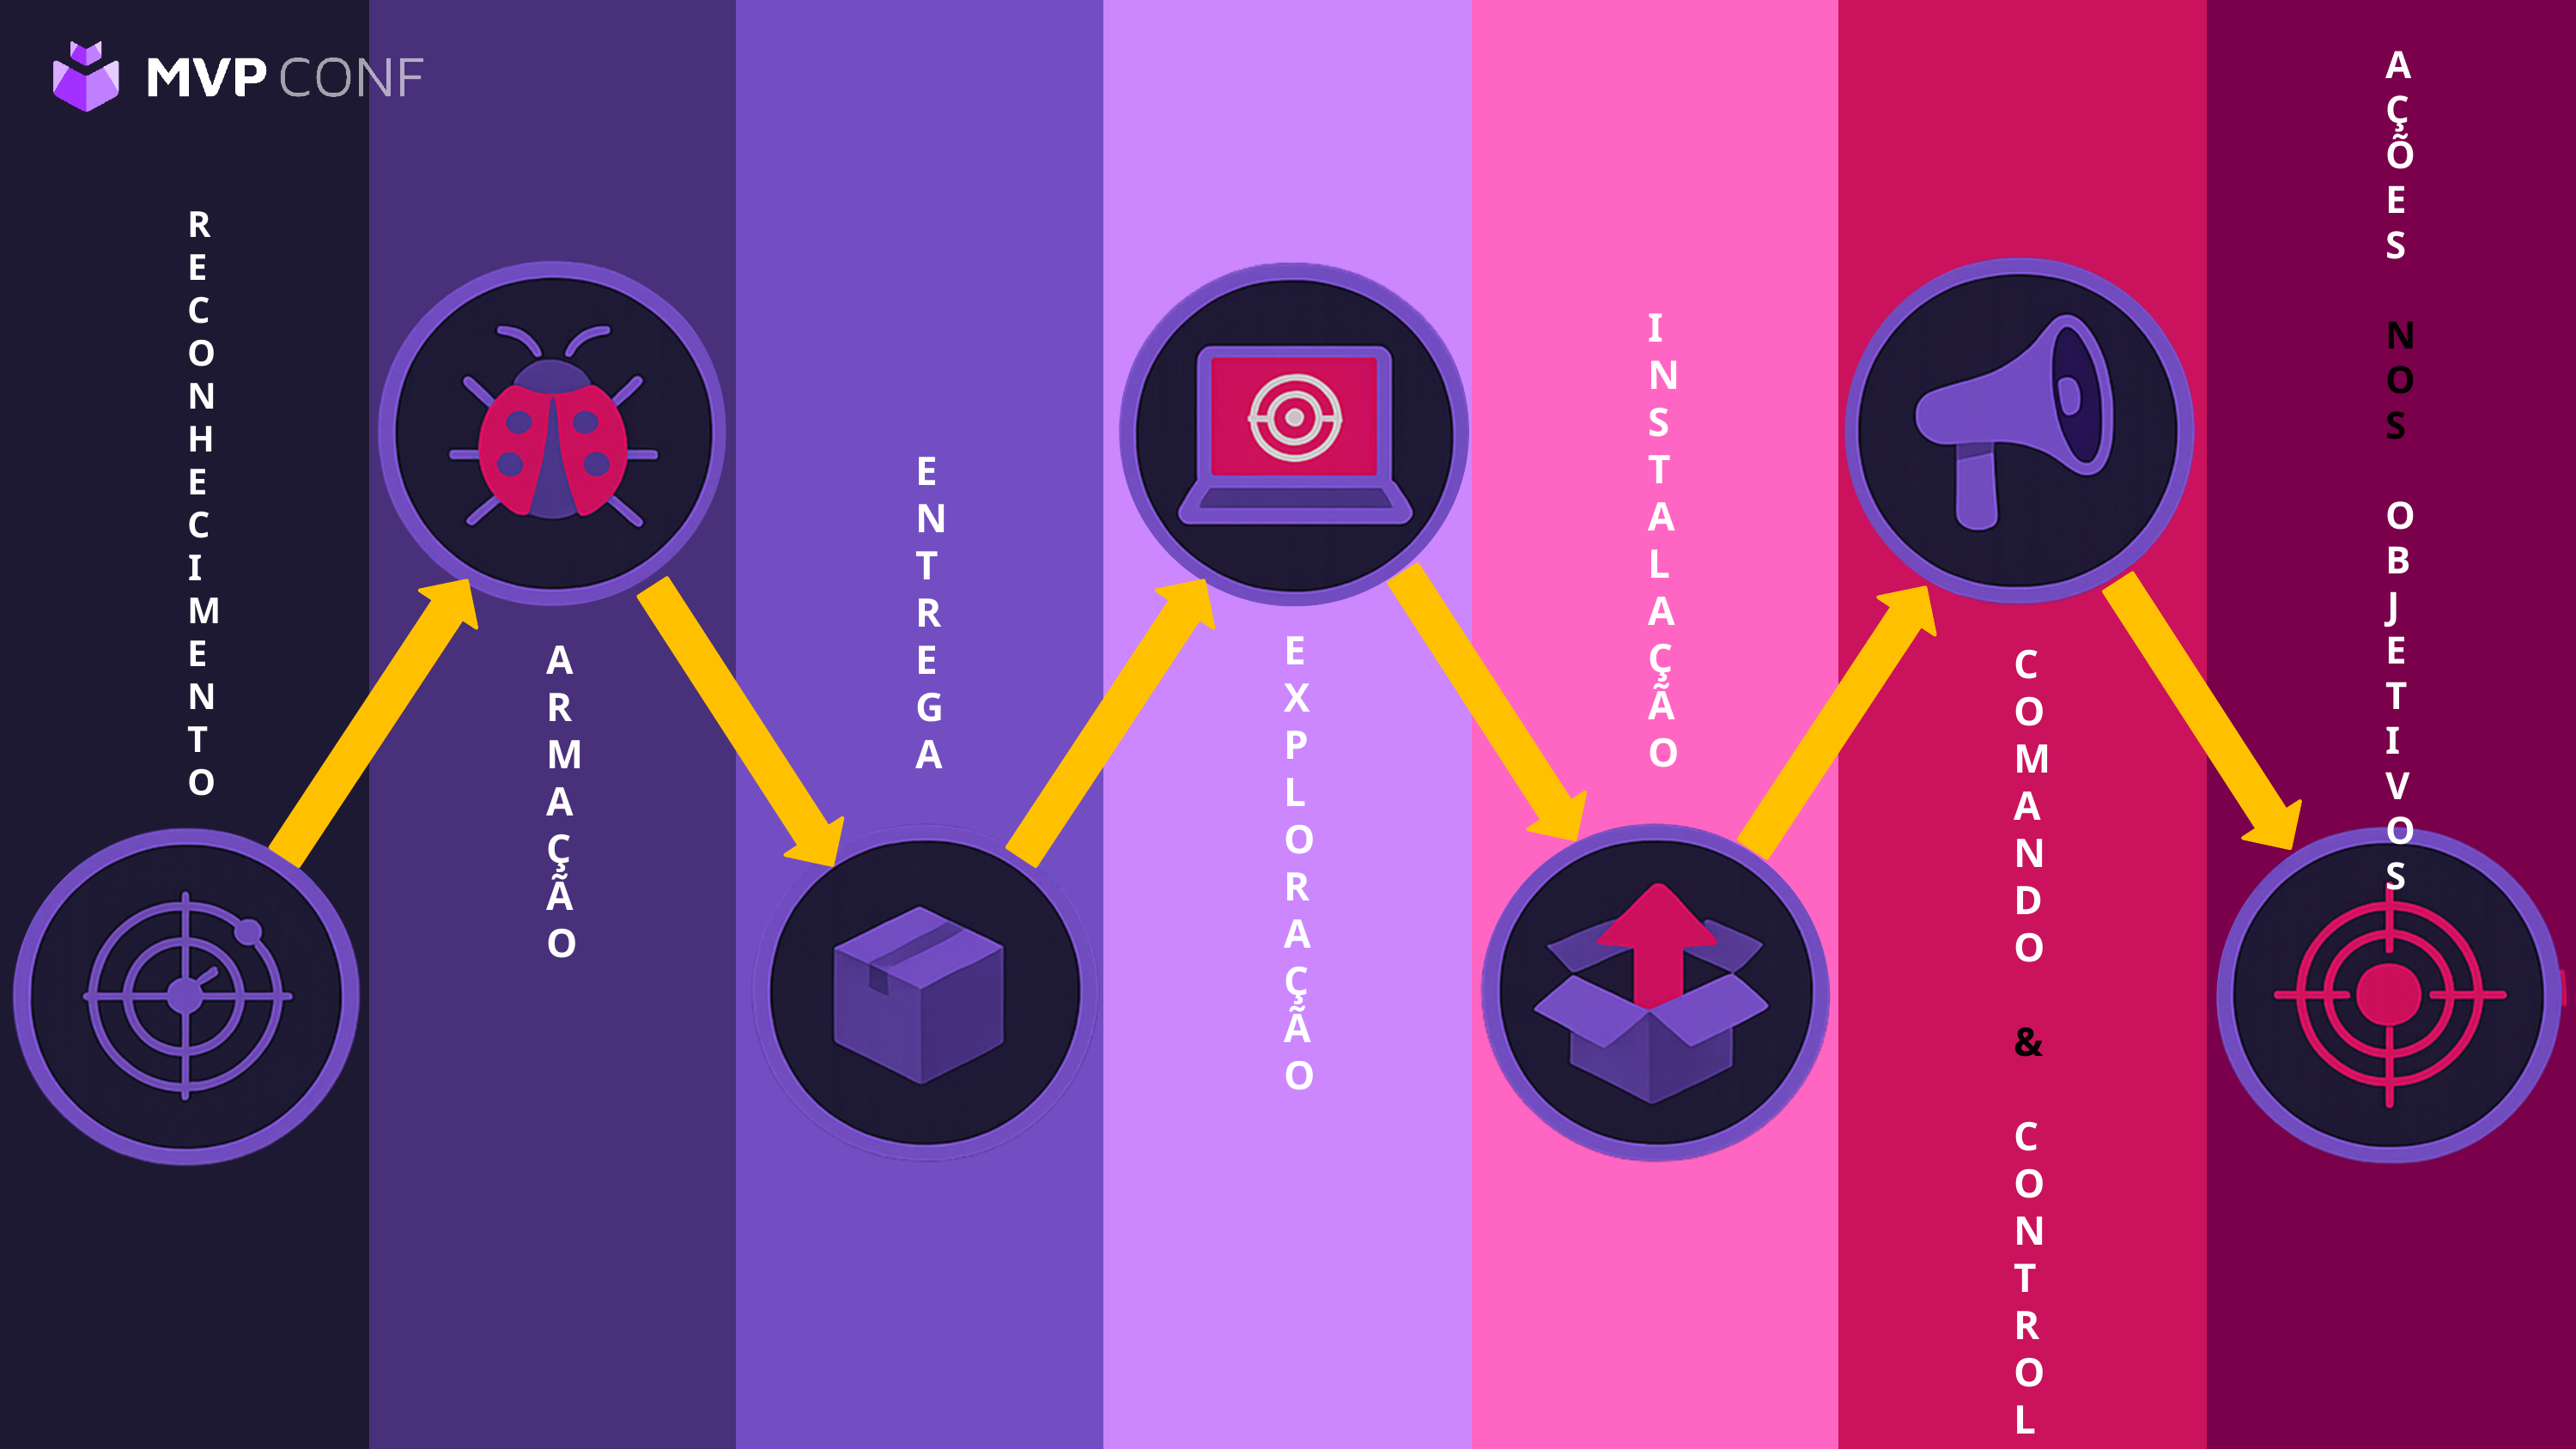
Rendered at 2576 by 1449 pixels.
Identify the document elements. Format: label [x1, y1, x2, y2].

text_box [1119, 256, 1470, 607]
text_box [750, 822, 1101, 1174]
text_box [0, 0, 369, 1449]
text_box [1479, 822, 1831, 1174]
text_box [2213, 0, 2576, 1449]
text_box [742, 0, 1104, 1449]
text_box [1844, 0, 2208, 1449]
text_box [375, 256, 726, 607]
text_box [1110, 0, 1473, 1449]
text_box [374, 0, 736, 1449]
picture [53, 41, 423, 112]
text_box [2216, 822, 2567, 1174]
text_box [1844, 256, 2196, 607]
text_box [1478, 0, 1838, 1449]
text_box [11, 827, 362, 1178]
